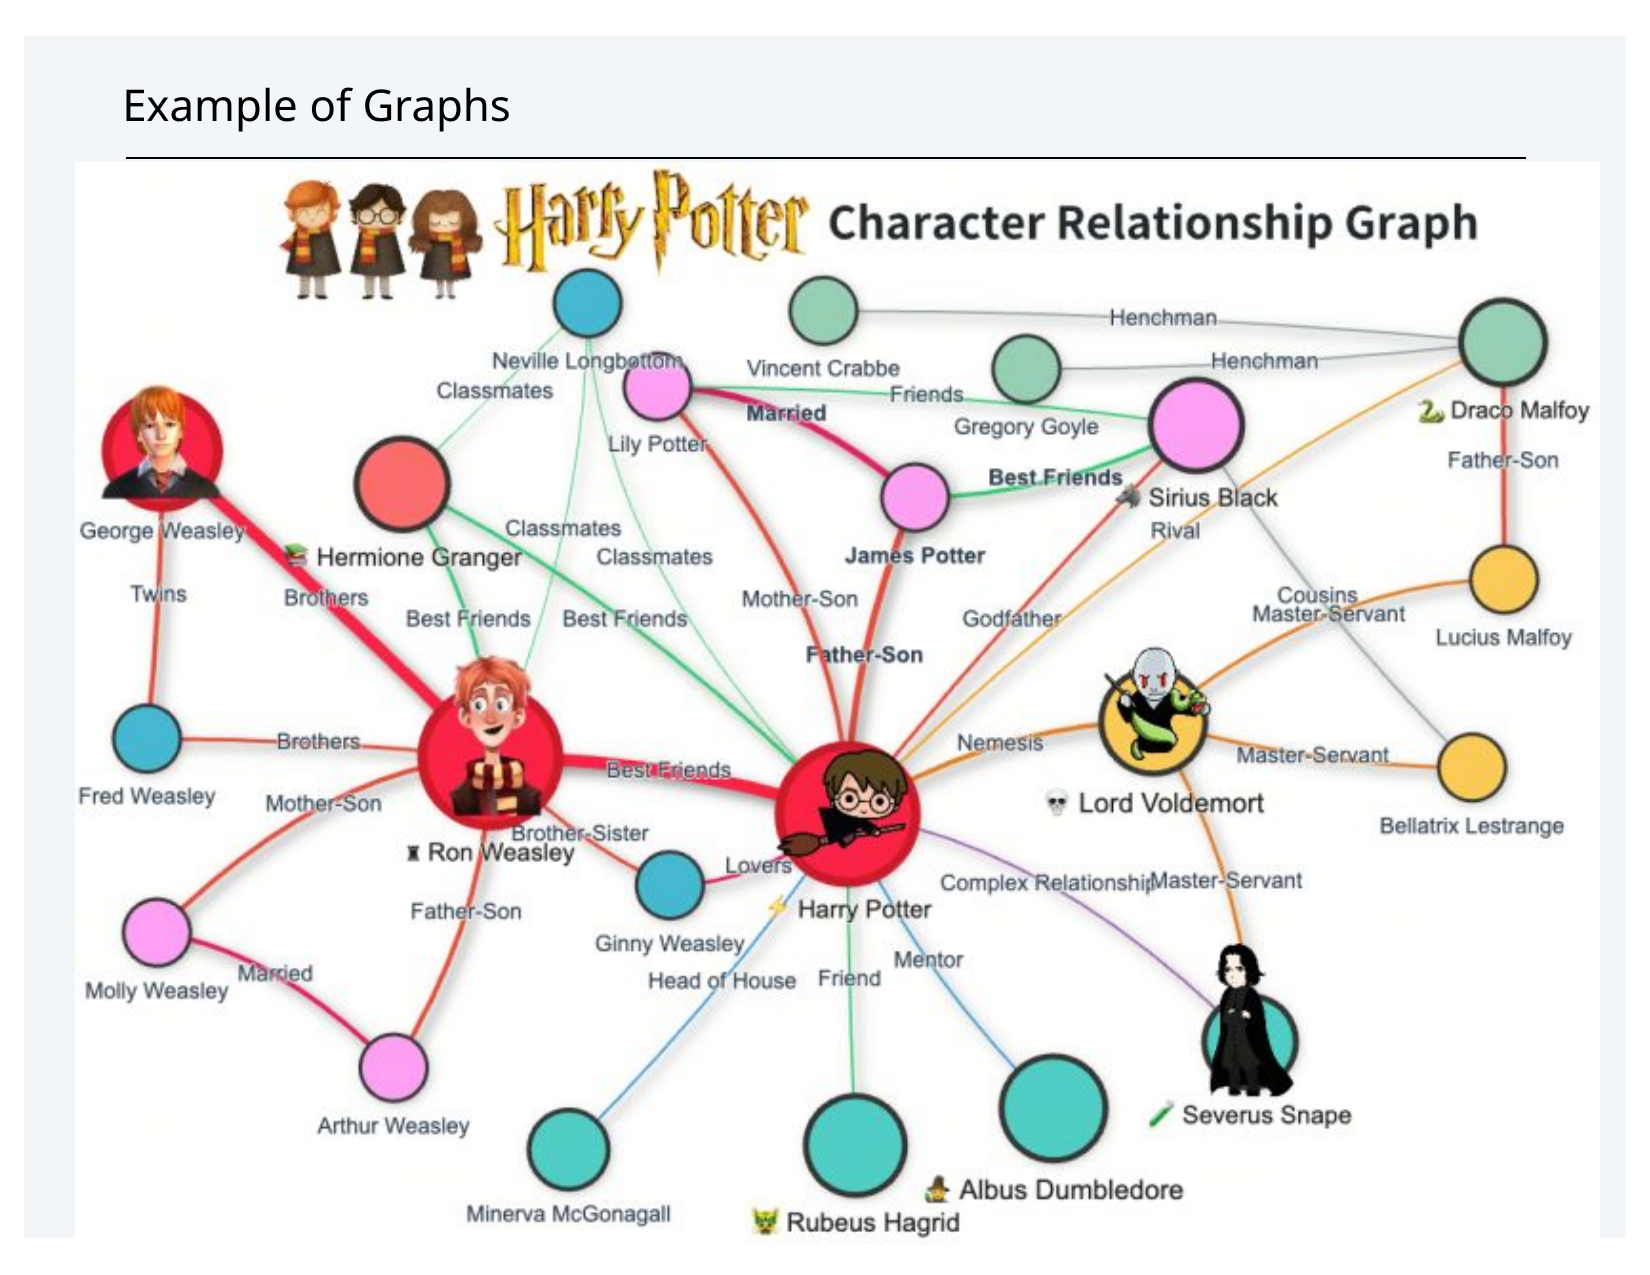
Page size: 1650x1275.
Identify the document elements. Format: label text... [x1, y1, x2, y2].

title Example of Graphs [122, 77, 995, 131]
picture [74, 162, 1601, 1254]
